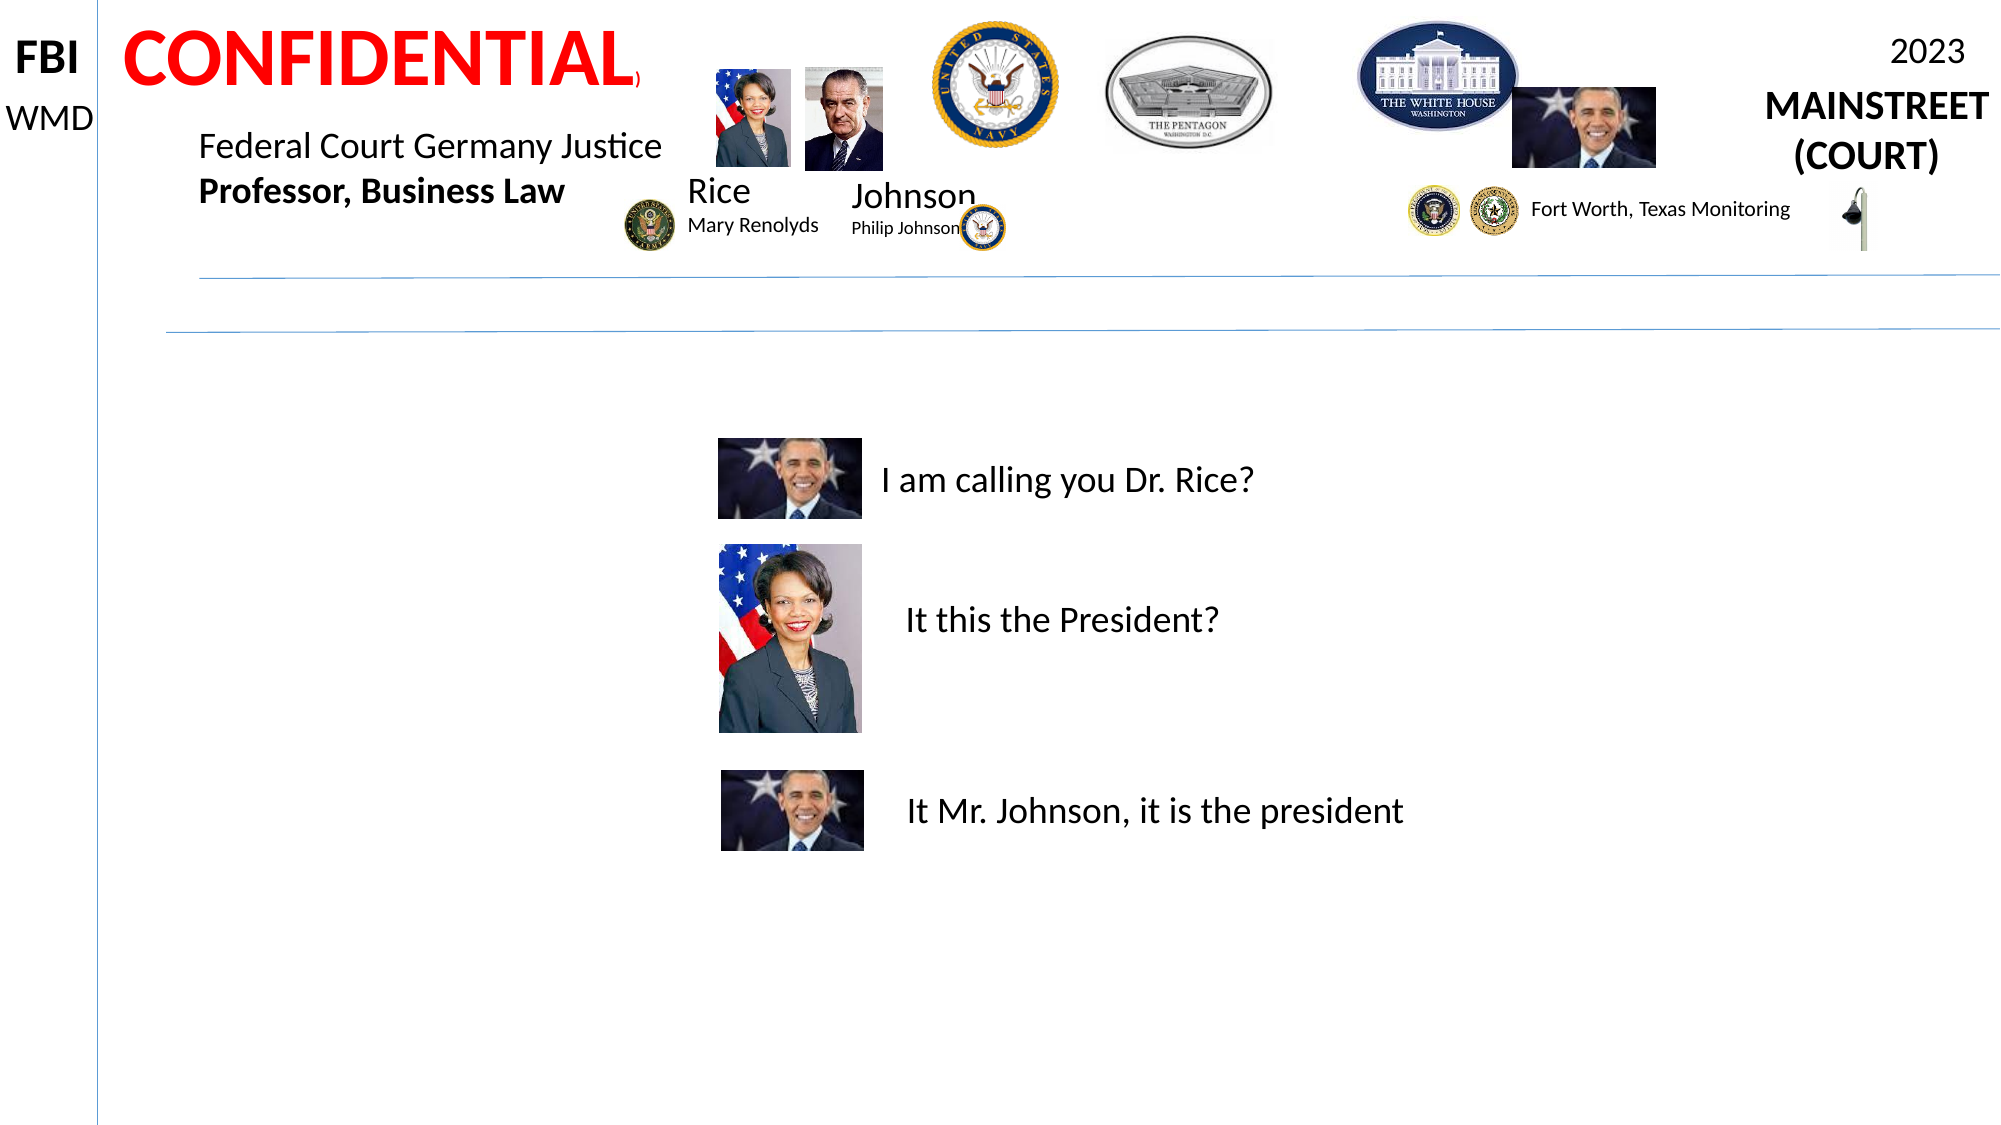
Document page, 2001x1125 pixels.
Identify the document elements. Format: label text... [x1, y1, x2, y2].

picture [716, 69, 791, 167]
picture [719, 544, 862, 733]
text_box I am calling you Dr. Rice? [866, 448, 1271, 508]
text_box Rice Mary Renolyds [675, 158, 834, 245]
picture [931, 21, 1059, 148]
text_box FBI [0, 16, 95, 85]
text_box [166, 328, 2000, 333]
text_box CONFIDENTIAL) [108, 0, 656, 110]
text_box WMD [98, 85, 109, 146]
text_box It this the President? [890, 588, 1237, 648]
picture [1469, 185, 1519, 236]
text_box It Mr. Johnson, it is the president [892, 778, 1421, 839]
text_box 2023 [1875, 18, 1981, 79]
picture [1073, 31, 1303, 158]
picture [718, 438, 862, 519]
picture [1352, 16, 1656, 168]
text_box Johnson Philip Johnson [836, 163, 993, 246]
picture [1829, 181, 1878, 251]
picture [959, 204, 1006, 251]
text_box MAINSTREET (COURT) [1749, 70, 2000, 186]
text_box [199, 274, 2000, 279]
picture [720, 770, 864, 851]
text_box Federal Court Germany Justice Professor, Business Law [184, 113, 679, 219]
text_box Fort Worth, Texas Monitoring [1519, 186, 1806, 228]
picture [1408, 185, 1460, 236]
picture [805, 67, 883, 171]
picture [624, 199, 675, 251]
text_box WMD [0, 85, 97, 146]
